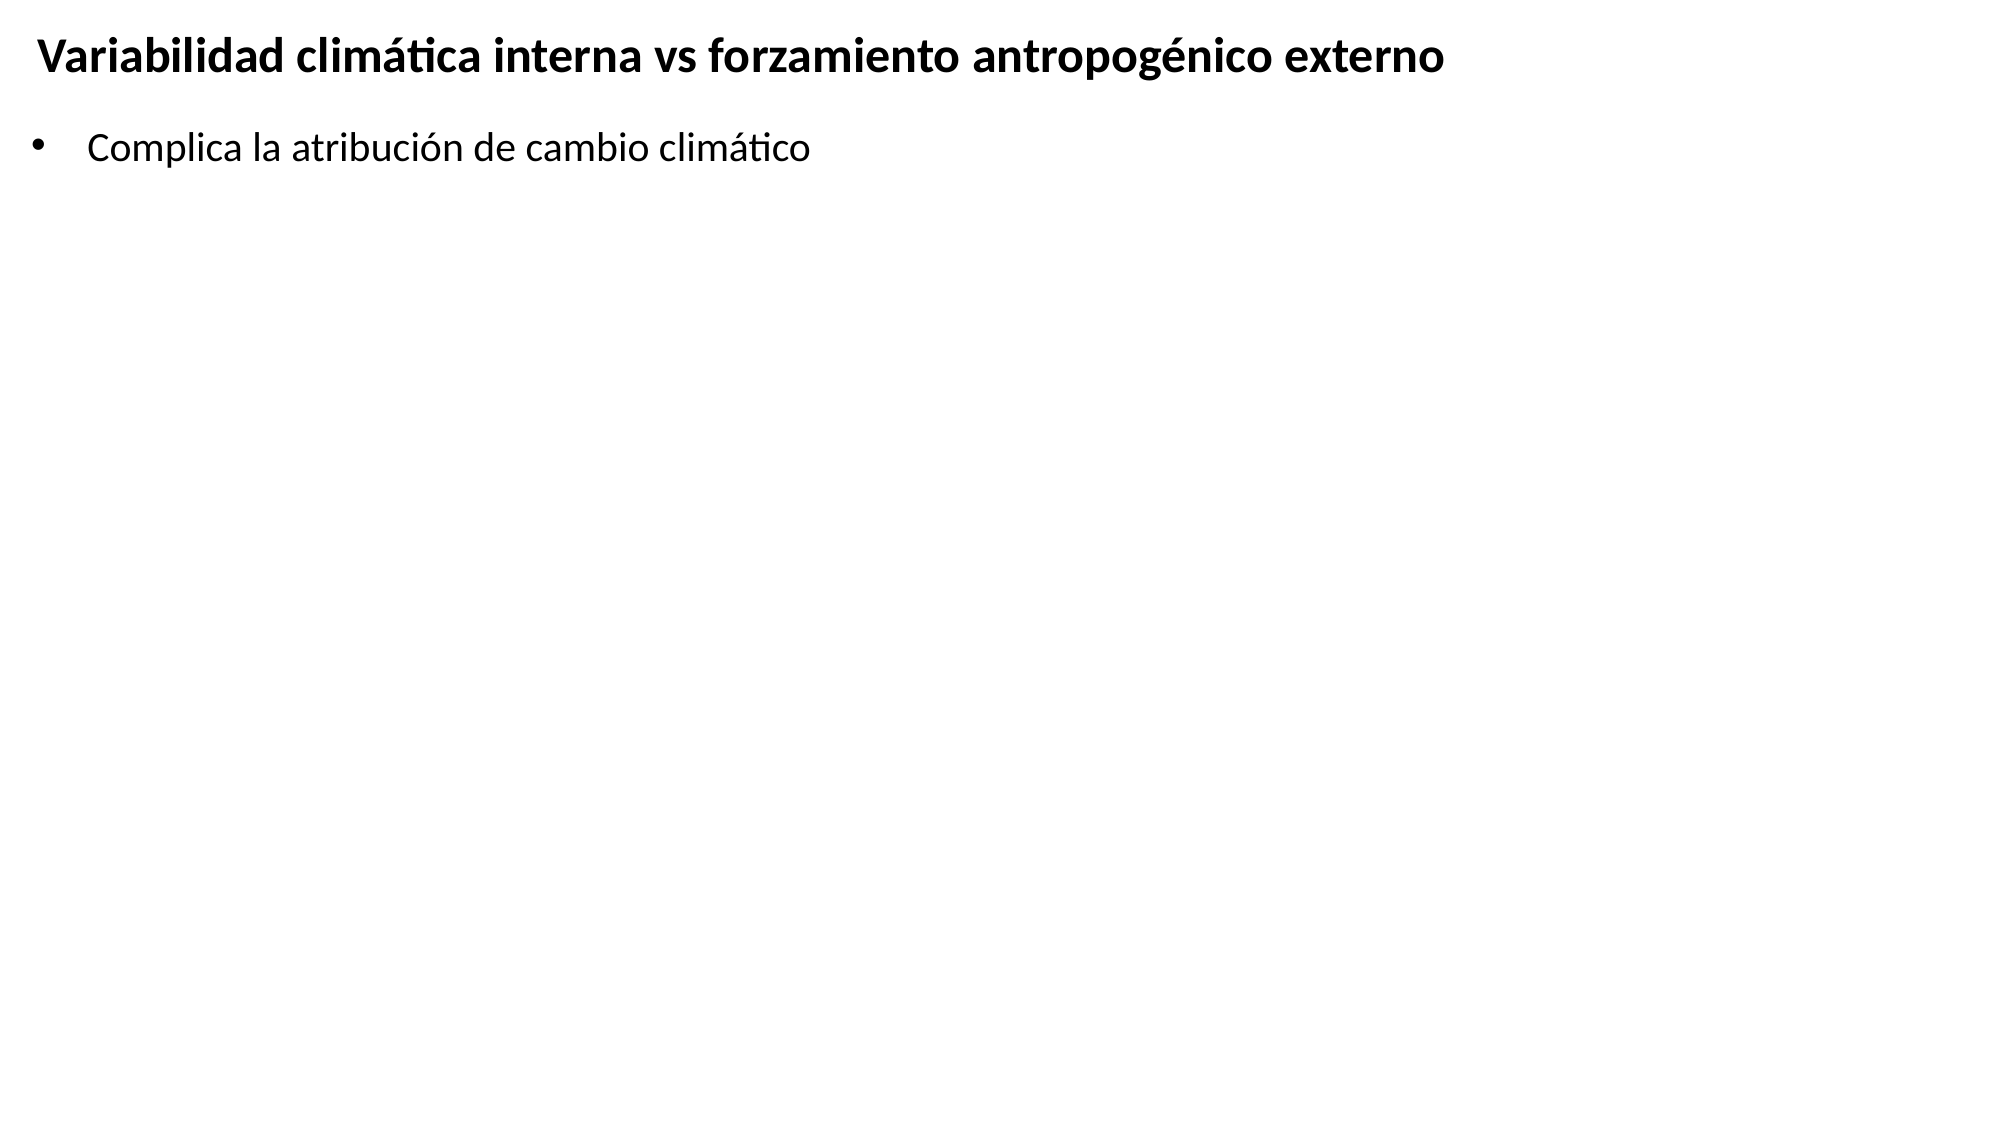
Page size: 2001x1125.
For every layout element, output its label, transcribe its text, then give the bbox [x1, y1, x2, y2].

text_box Variabilidad climática interna vs forzamiento antropogénico externo [23, 14, 1462, 90]
text_box Complica la atribución de cambio climático [16, 112, 2000, 177]
